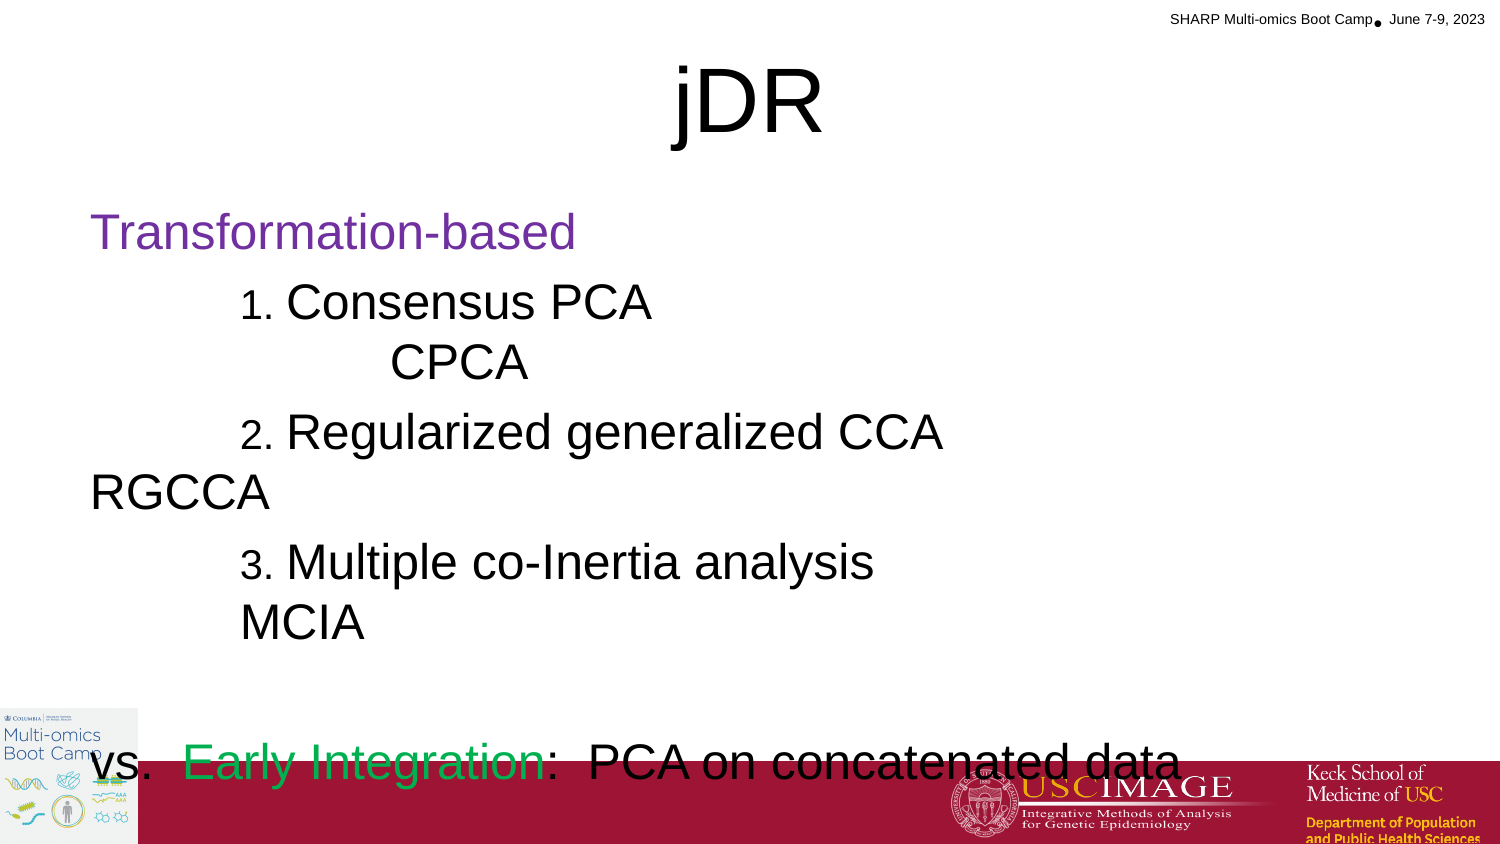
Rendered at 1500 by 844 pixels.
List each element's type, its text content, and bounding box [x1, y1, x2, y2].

list Transformation-based 1. Consensus PCA CPCA 2. Regularized generalized CCA RGCCA 3. Multiple co-Inertia analysis MCIA vs. Early Integration: PCA on concatenated data [75, 192, 1425, 762]
title jDR [75, 33, 1425, 175]
picture [0, 708, 138, 844]
picture [939, 762, 1340, 844]
